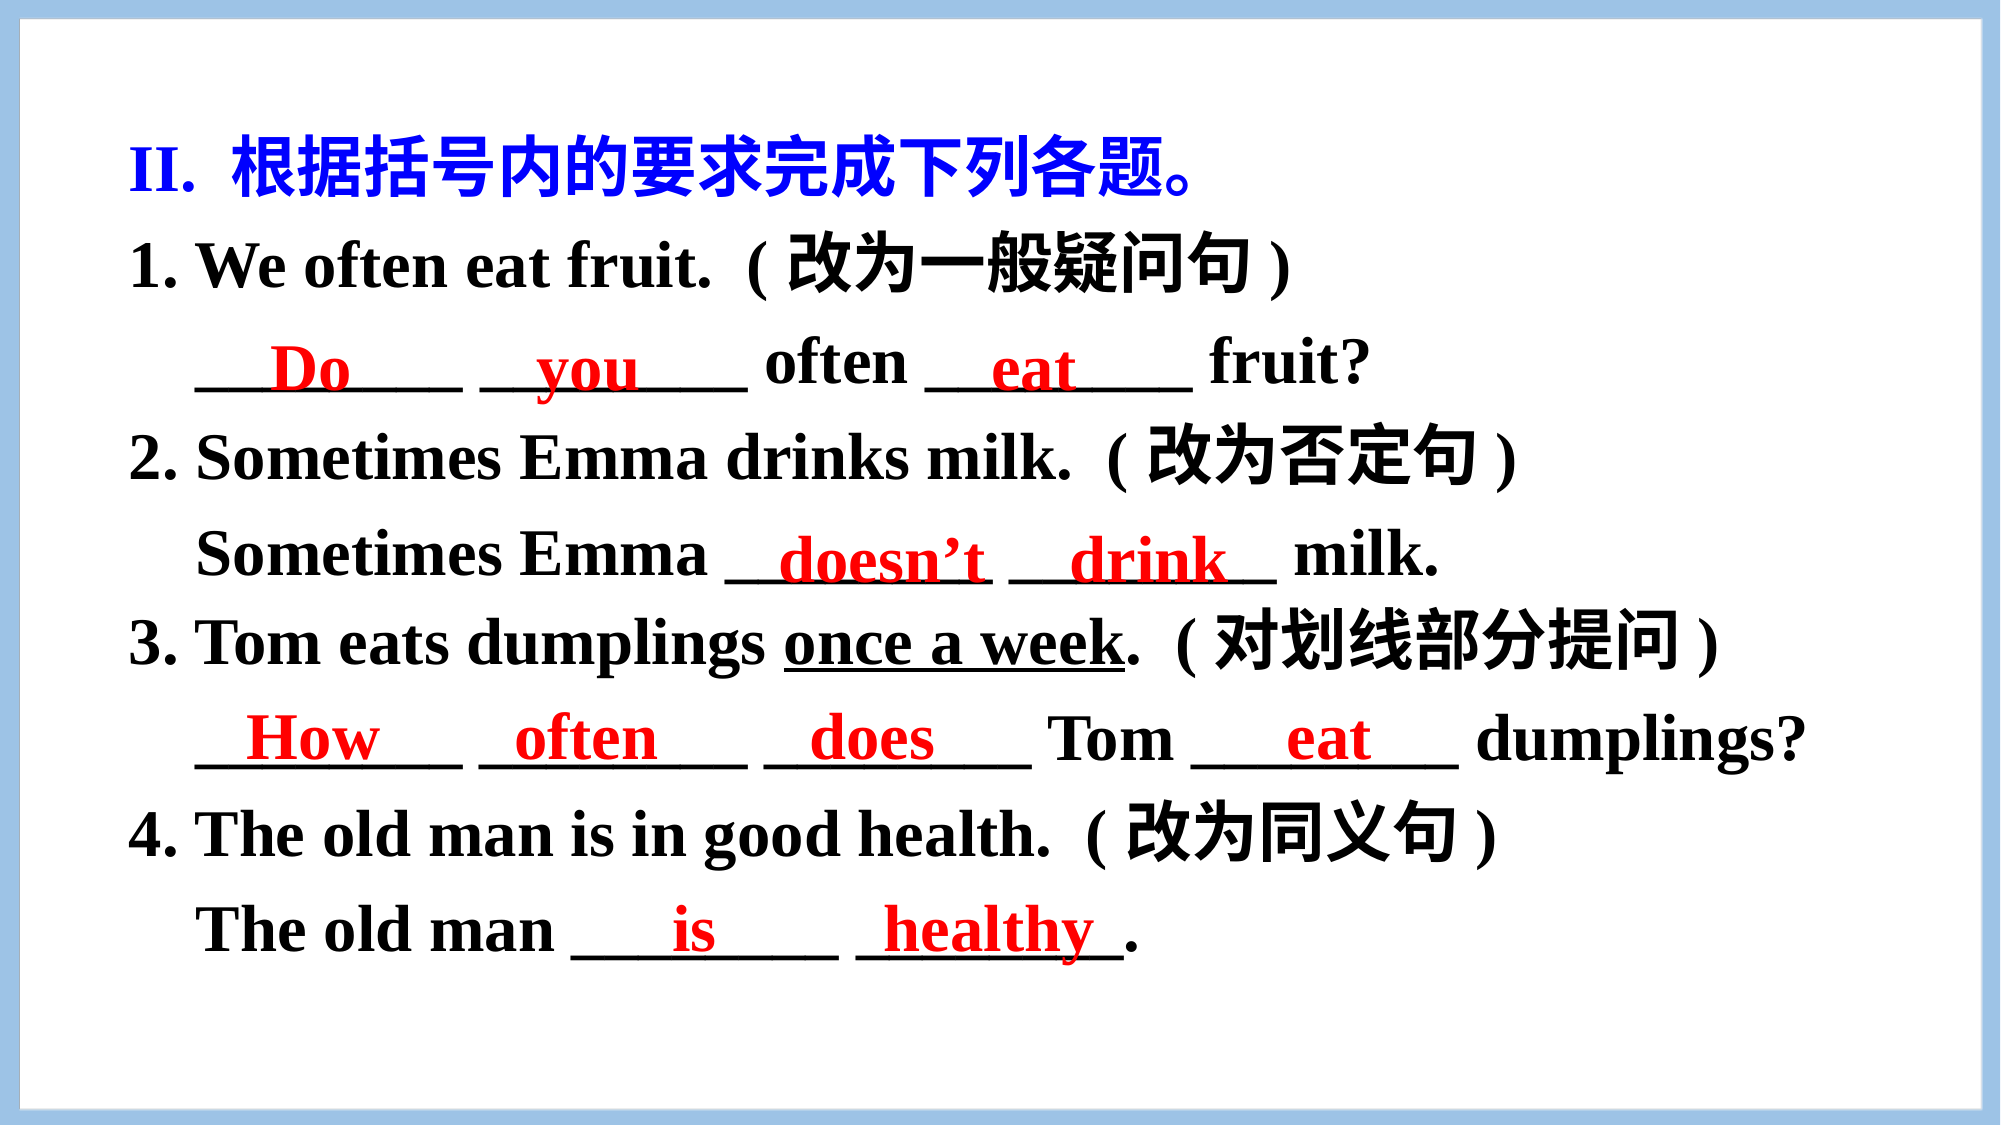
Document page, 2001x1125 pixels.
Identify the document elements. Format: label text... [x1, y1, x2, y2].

text_box doesn’t drink [763, 492, 1461, 574]
picture [0, 0, 2001, 1125]
text_box II. 根据括号内的要求完成下列各题。 1. We often eat fruit. (改为一般疑问句) ________ ________ often ________ fruit? 2. Sometimes Emma drinks milk. (改为否定句) Sometimes Emma ________ ________ milk. [114, 101, 1768, 574]
text_box is healthy [657, 869, 1142, 973]
text_box 3. Tom eats dumplings once a week. (对划线部分提问) ________ ________ ________ Tom ________ dumplings? 4. The old man is in good health. (改为同义句) The old man ________ ________. [114, 574, 1945, 973]
text_box How often does eat [232, 669, 1567, 781]
text_box Do you eat [255, 300, 1378, 411]
